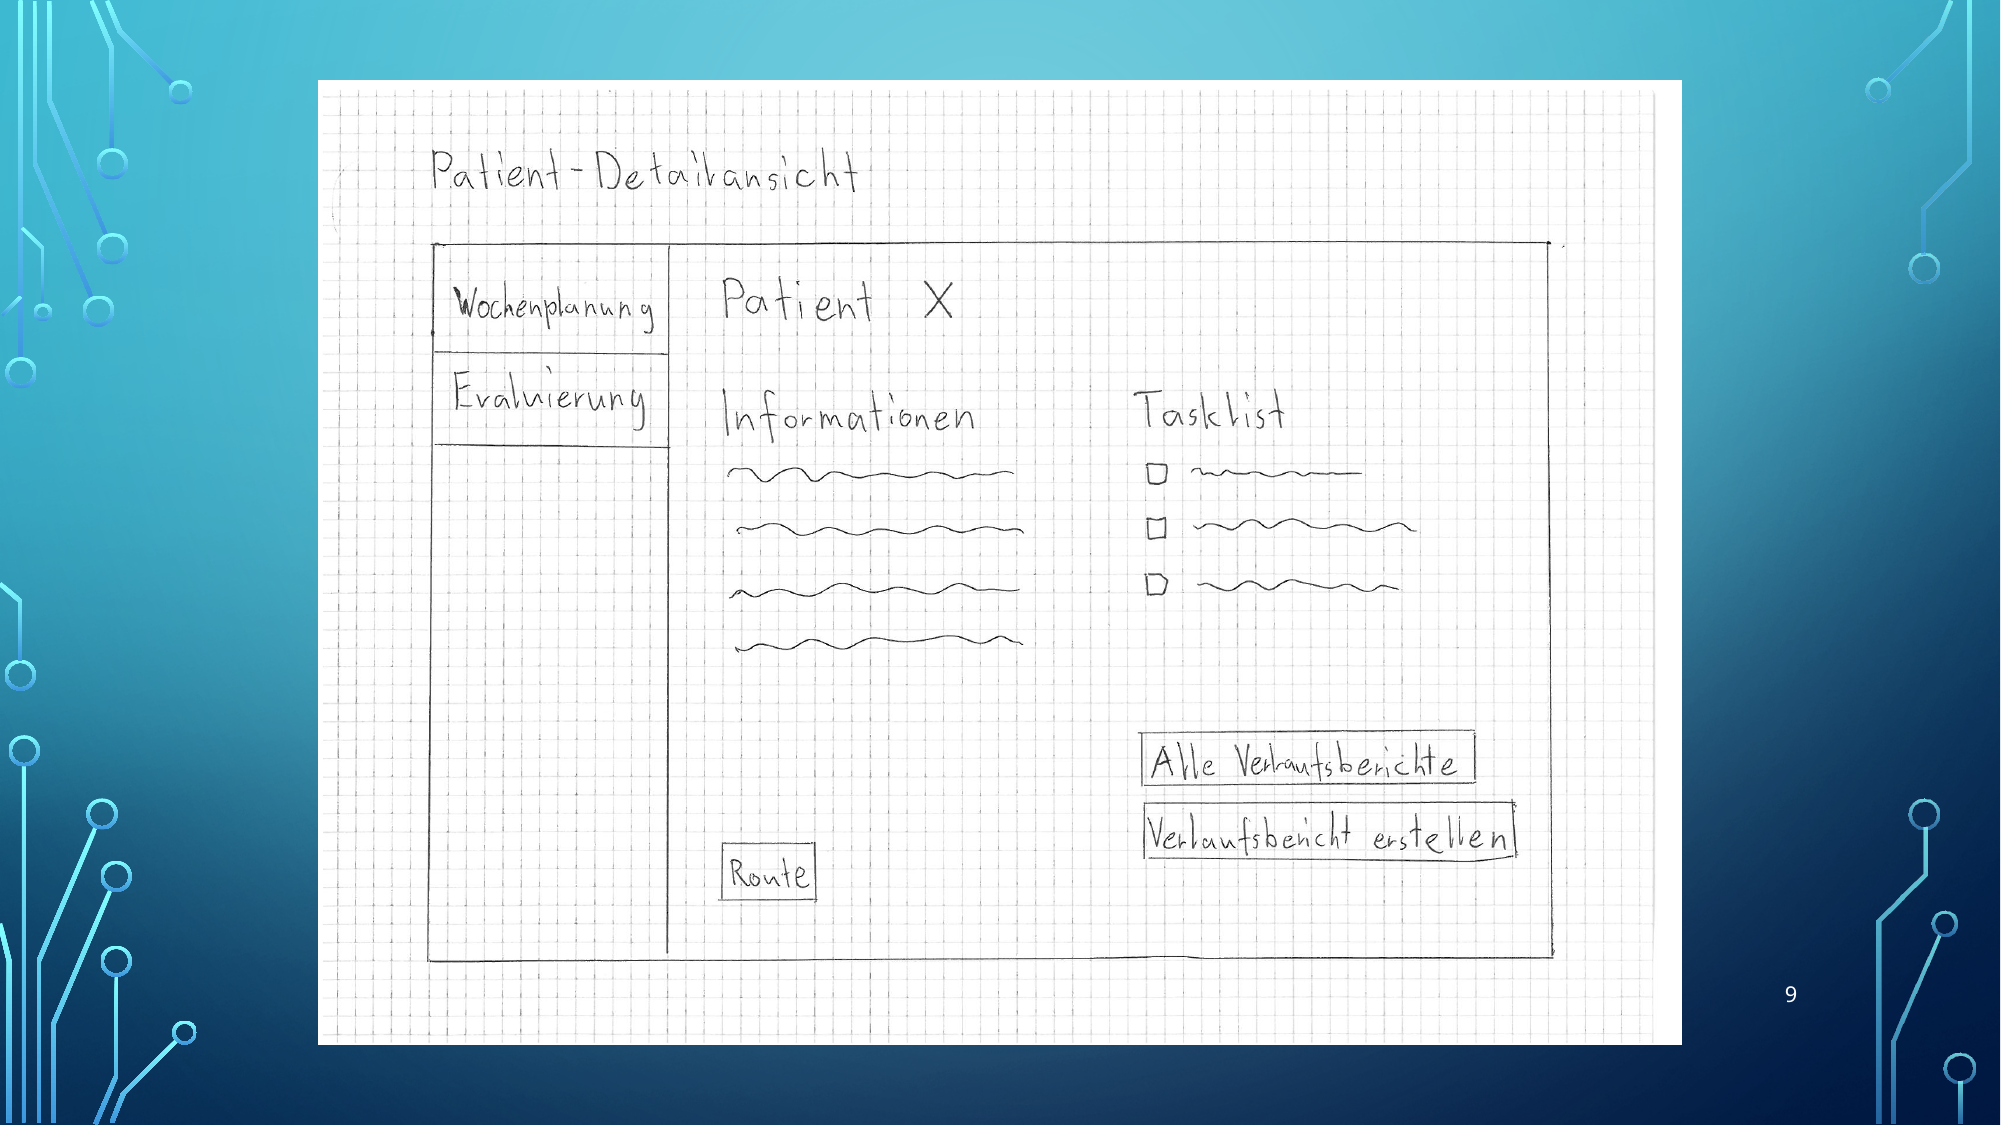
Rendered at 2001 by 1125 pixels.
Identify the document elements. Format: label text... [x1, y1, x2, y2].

picture [318, 80, 1682, 1045]
slide_number 9 [1685, 965, 1813, 1025]
